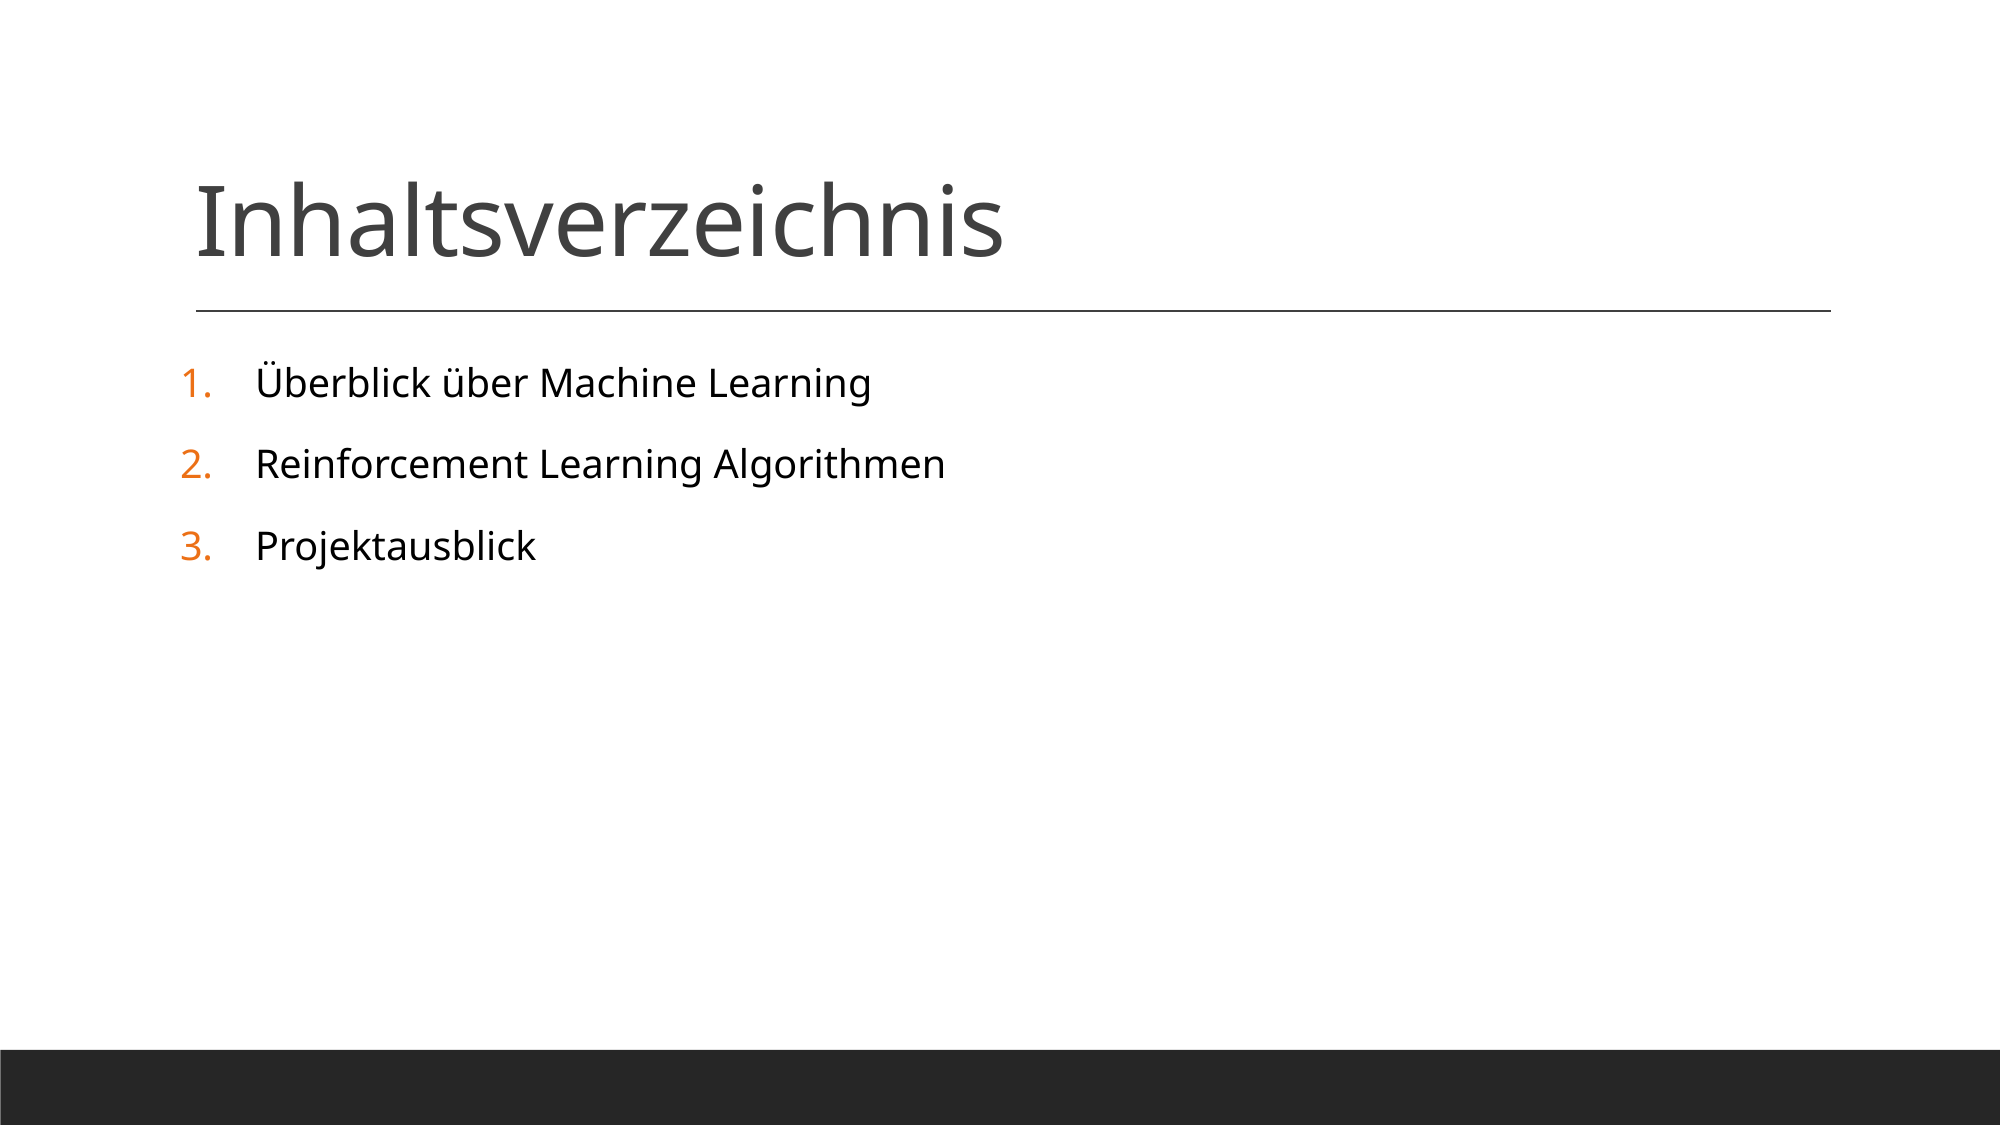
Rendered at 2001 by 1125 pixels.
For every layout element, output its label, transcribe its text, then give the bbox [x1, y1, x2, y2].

list Überblick über Machine Learning Reinforcement Learning Algorithmen Projektausblick [180, 345, 1830, 963]
title Inhaltsverzeichnis [180, 47, 1830, 285]
